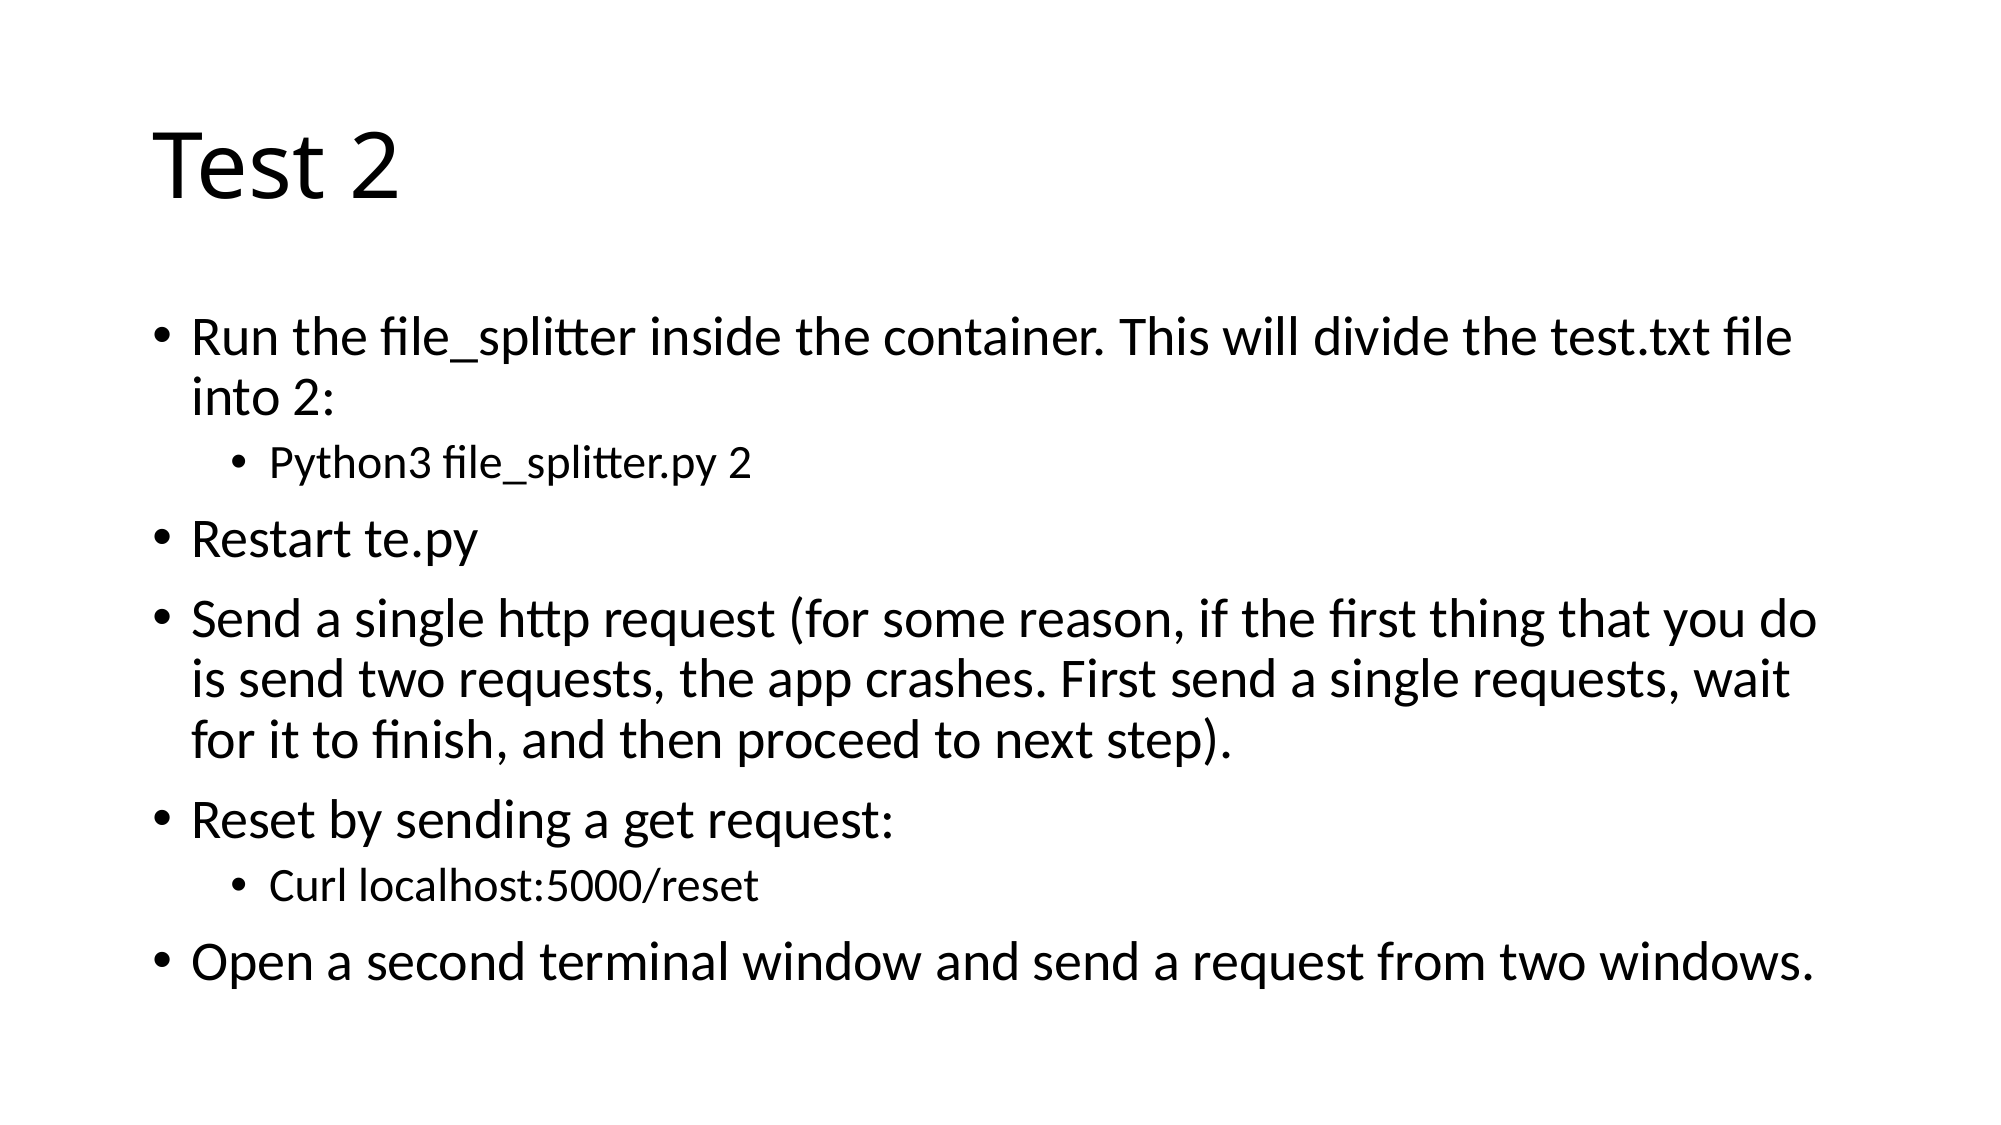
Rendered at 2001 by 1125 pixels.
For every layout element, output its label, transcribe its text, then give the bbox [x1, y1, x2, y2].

title Test 2 [137, 59, 1863, 278]
list Run the file_splitter inside the container. This will divide the test.txt file into 2: Python3 file_splitter.py 2 Restart te.py Send a single http request (for some reason, if the first thing that you do is send two requests, the app crashes. First send a single requests, wait for it to finish, and then proceed to next step). Reset by sending a get request: Curl localhost:5000/reset Open a second terminal window and send a request from two windows. [137, 299, 1863, 1014]
